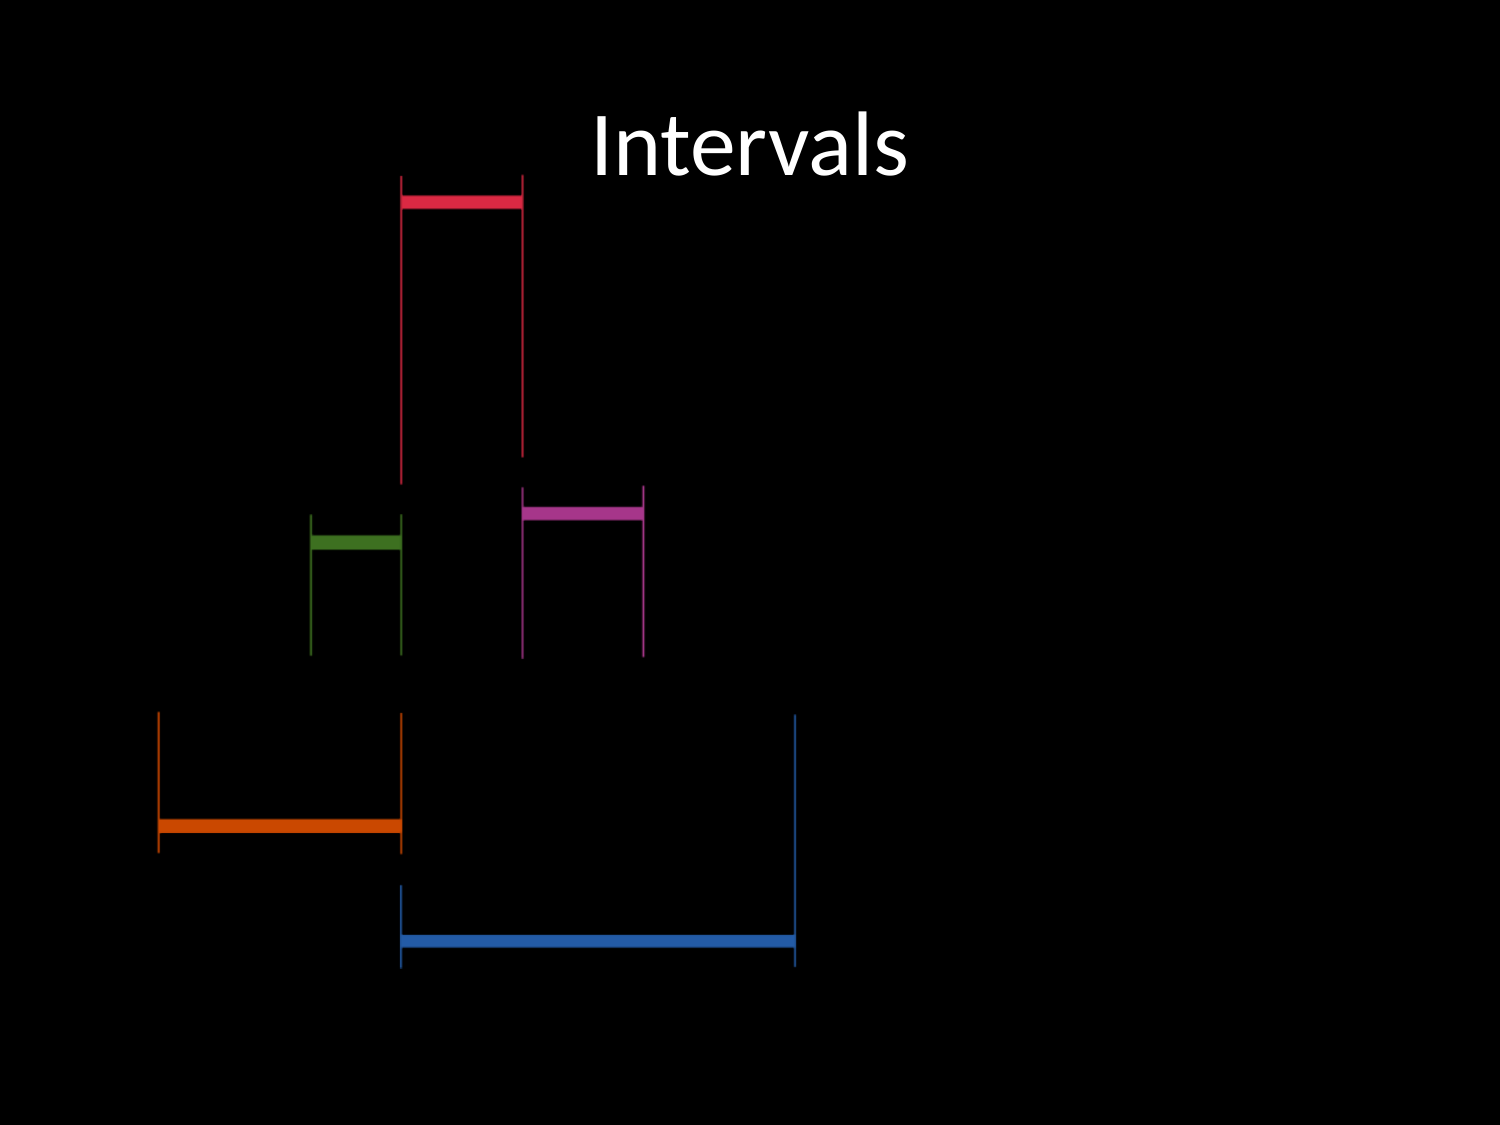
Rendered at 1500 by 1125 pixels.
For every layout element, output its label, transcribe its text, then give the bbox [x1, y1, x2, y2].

title Intervals [75, 45, 1425, 233]
picture [34, 147, 924, 969]
